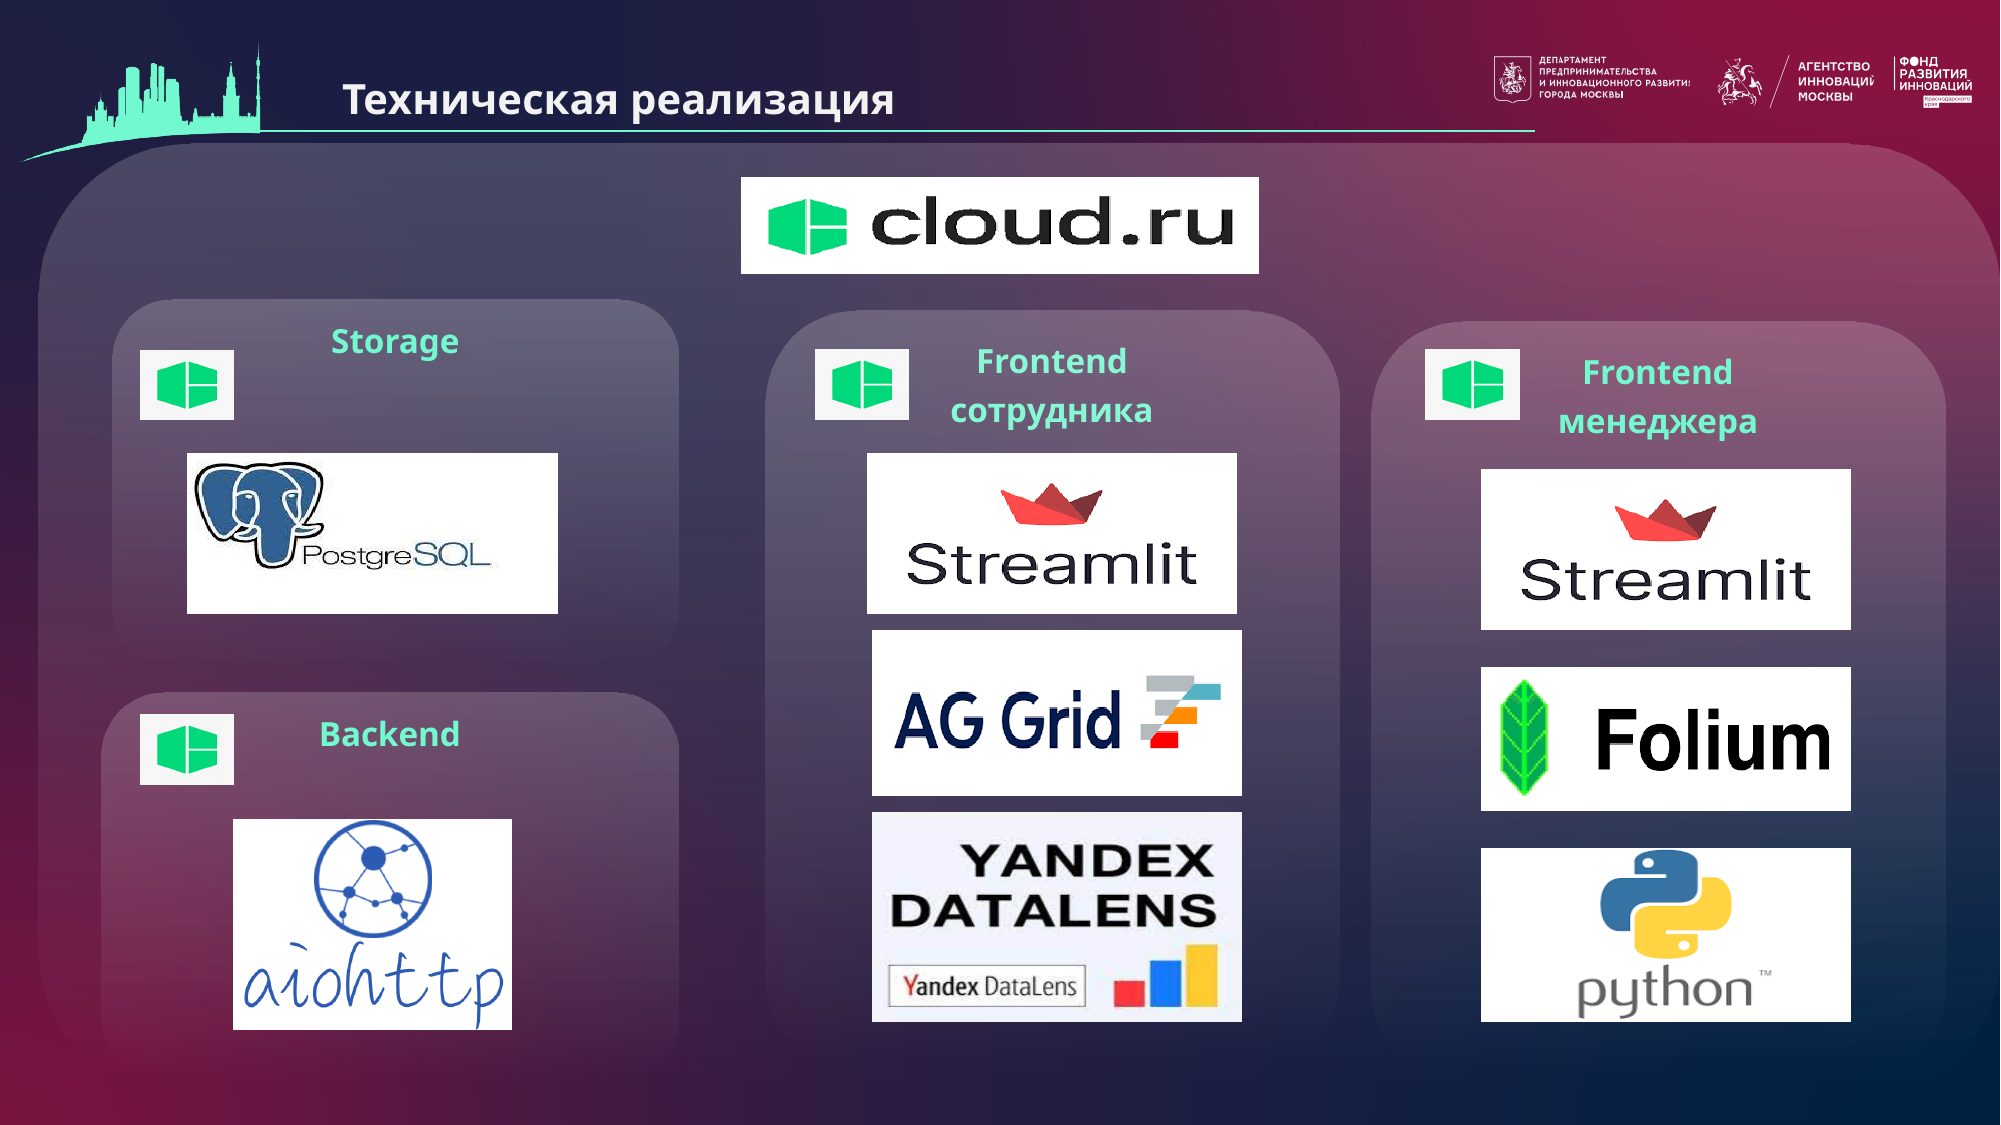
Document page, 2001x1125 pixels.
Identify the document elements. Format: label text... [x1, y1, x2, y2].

picture [867, 453, 1237, 614]
picture [741, 177, 1259, 274]
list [233, 819, 512, 1030]
picture [1481, 667, 1851, 811]
picture [187, 453, 558, 614]
text_box Storage [112, 299, 679, 668]
picture [1481, 469, 1851, 630]
picture [140, 350, 234, 420]
picture [1425, 349, 1520, 420]
picture [815, 349, 909, 420]
text_box [38, 143, 2000, 1102]
text_box Frontend менеджера [1371, 321, 1945, 1081]
picture [1481, 848, 1851, 1022]
picture [872, 630, 1242, 796]
picture [140, 714, 234, 785]
picture [0, 0, 2000, 1125]
title Техническая реализация [327, 69, 1945, 131]
picture [872, 812, 1242, 1022]
text_box Backend [101, 692, 679, 1081]
